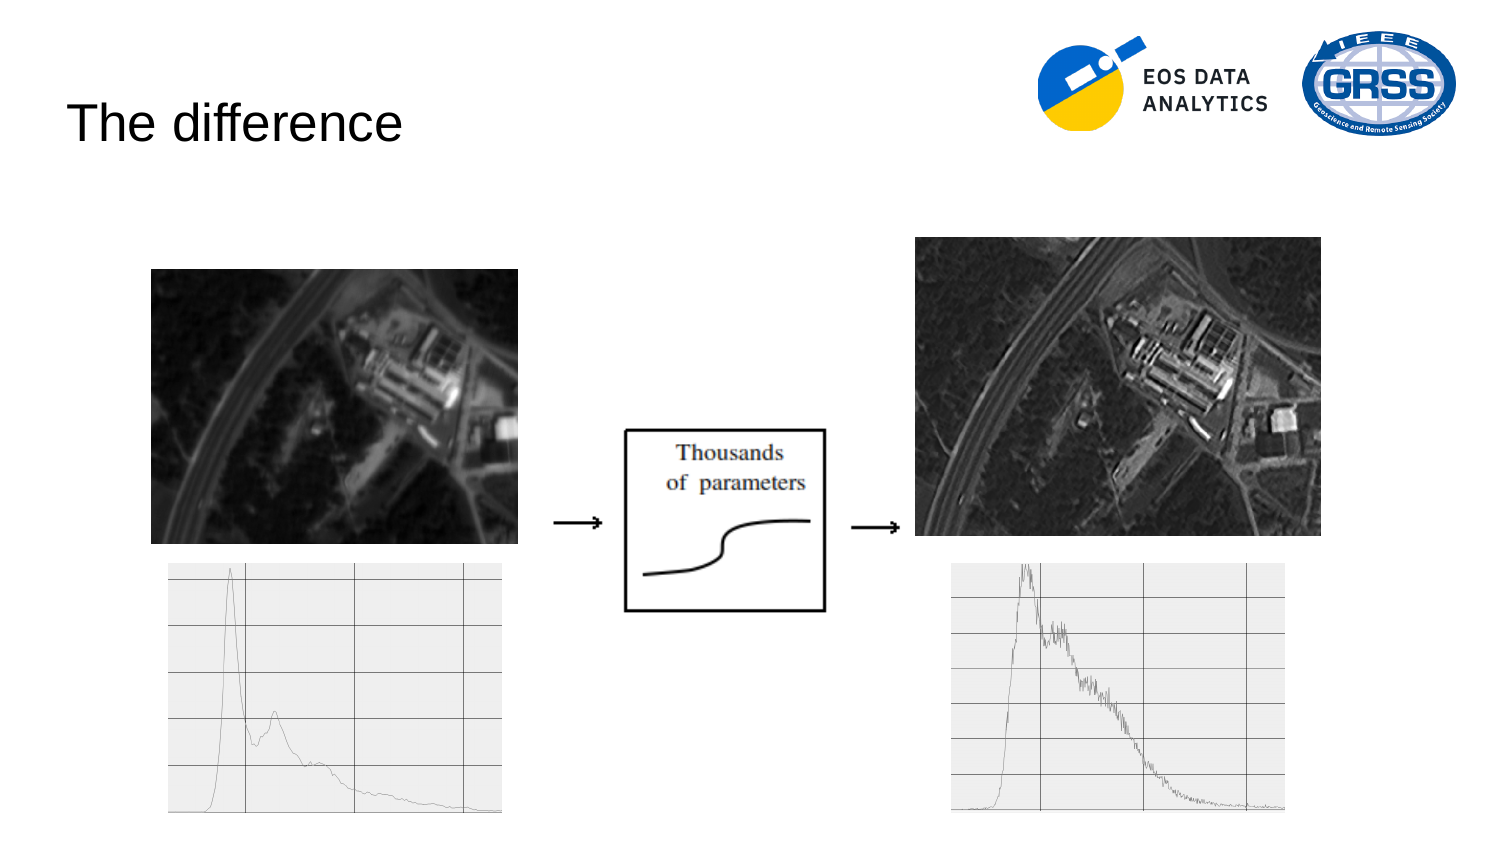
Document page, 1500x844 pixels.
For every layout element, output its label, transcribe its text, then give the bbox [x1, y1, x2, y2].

picture [1038, 36, 1267, 131]
picture [546, 385, 911, 644]
picture [914, 237, 1321, 536]
picture [950, 563, 1285, 813]
title The difference [51, 72, 1449, 167]
picture [1302, 31, 1456, 136]
picture [168, 563, 502, 813]
picture [151, 269, 519, 544]
